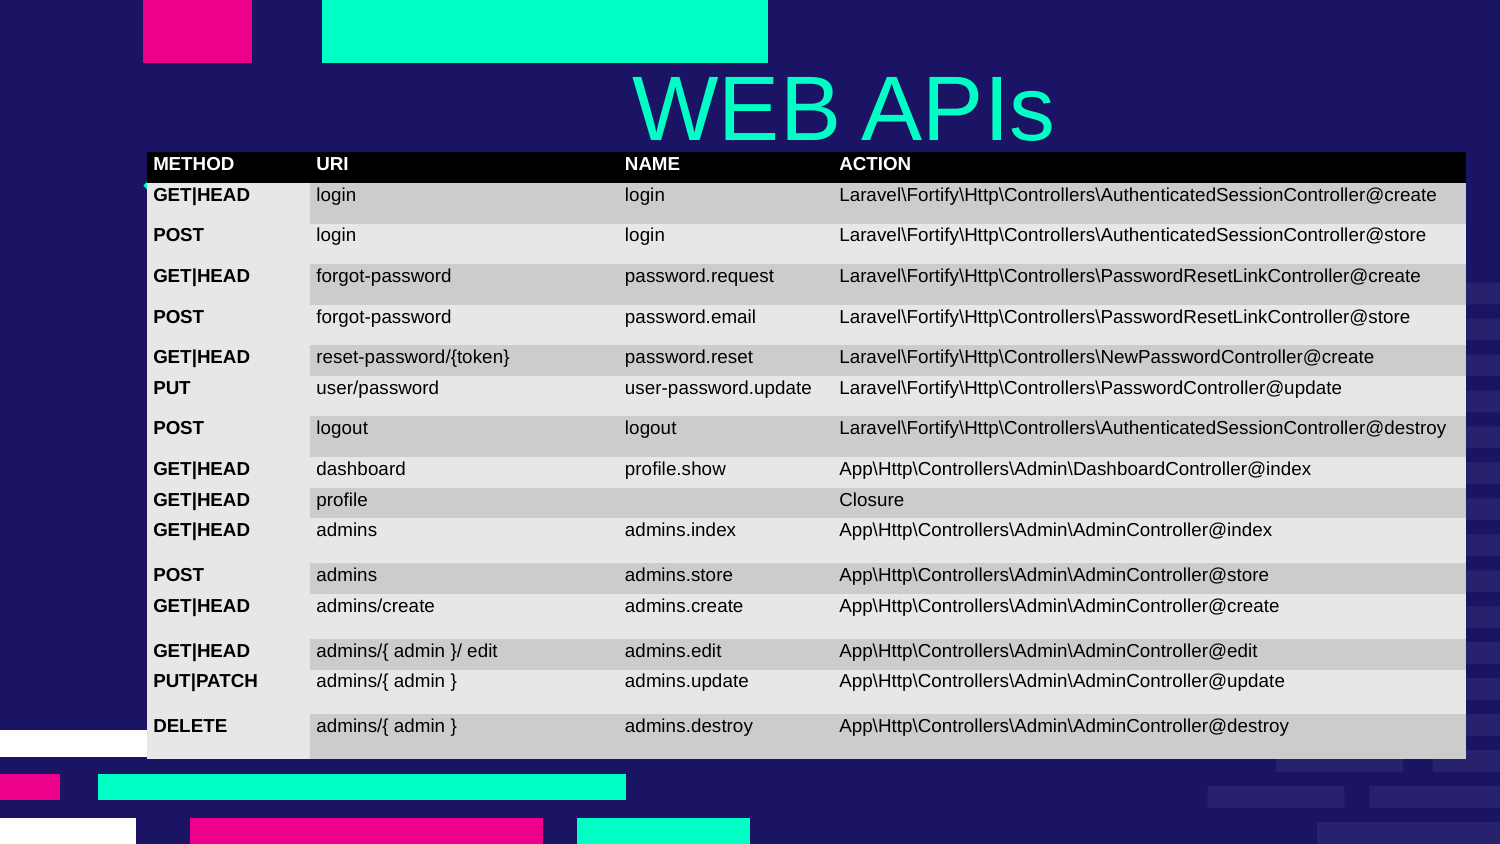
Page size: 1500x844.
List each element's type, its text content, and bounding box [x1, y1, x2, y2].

table_cell POST [147, 224, 310, 264]
table_cell Laravel\Fortify\Http\Controllers\NewPasswordController@create [833, 345, 1466, 376]
table_cell GET|HEAD [147, 639, 310, 670]
table_cell POST [147, 305, 310, 345]
table_cell Laravel\Fortify\Http\Controllers\AuthenticatedSessionController@create [833, 183, 1466, 224]
table_cell login [618, 224, 833, 264]
table_cell App\Http\Controllers\Admin\AdminController@create [833, 594, 1466, 639]
table_cell App\Http\Controllers\Admin\DashboardController@index [833, 457, 1466, 488]
table_cell login [310, 183, 618, 224]
table_cell forgot-password [310, 305, 618, 345]
table_cell App\Http\Controllers\Admin\AdminController@index [833, 518, 1466, 563]
table_cell App\Http\Controllers\Admin\AdminController@update [833, 670, 1466, 714]
table_cell admins/create [310, 594, 618, 639]
title WEB APIs [209, 40, 1479, 182]
table_cell password.email [618, 305, 833, 345]
table_cell GET|HEAD [147, 518, 310, 563]
table_cell POST [147, 563, 310, 594]
table_cell GET|HEAD [147, 345, 310, 376]
table_header URI [310, 152, 618, 183]
table_cell Laravel\Fortify\Http\Controllers\PasswordController@update [833, 376, 1466, 416]
table_header Method [147, 152, 310, 183]
table_cell reset-password/{token} [310, 345, 618, 376]
table_cell user-password.update [618, 376, 833, 416]
table_cell dashboard [310, 457, 618, 488]
table_cell admins.destroy [618, 714, 833, 759]
table_cell POST [147, 416, 310, 457]
table_cell login [310, 224, 618, 264]
table_cell admins.update [618, 670, 833, 714]
table_cell admins/{ admin }/ edit [310, 639, 618, 670]
table_cell App\Http\Controllers\Admin\AdminController@edit [833, 639, 1466, 670]
table_cell admins.index [618, 518, 833, 563]
table_cell Laravel\Fortify\Http\Controllers\PasswordResetLinkController@store [833, 305, 1466, 345]
table_cell login [618, 183, 833, 224]
table_cell admins/{ admin } [310, 714, 618, 759]
table_cell Closure [833, 488, 1466, 518]
table_cell Laravel\Fortify\Http\Controllers\AuthenticatedSessionController@destroy [833, 416, 1466, 457]
table_cell forgot-password [310, 264, 618, 305]
table_cell GET|HEAD [147, 264, 310, 305]
table_cell user/password [310, 376, 618, 416]
table_cell GET|HEAD [147, 457, 310, 488]
table_header Name [618, 152, 833, 183]
table_cell profile.show [618, 457, 833, 488]
table_cell GET|HEAD [147, 488, 310, 518]
table_cell App\Http\Controllers\Admin\AdminController@store [833, 563, 1466, 594]
table_cell DELETE [147, 714, 310, 759]
table_cell admins.create [618, 594, 833, 639]
table_header Action [833, 152, 1466, 183]
table_cell logout [618, 416, 833, 457]
table_cell logout [310, 416, 618, 457]
table_cell admins [310, 563, 618, 594]
table_cell [618, 488, 833, 518]
table_cell admins.store [618, 563, 833, 594]
table_cell Laravel\Fortify\Http\Controllers\PasswordResetLinkController@create [833, 264, 1466, 305]
table_cell admins [310, 518, 618, 563]
table_cell PUT|PATCH [147, 670, 310, 714]
table_cell App\Http\Controllers\Admin\AdminController@destroy [833, 714, 1466, 759]
table_cell GET|HEAD [147, 183, 310, 224]
table_cell GET|HEAD [147, 594, 310, 639]
table_cell password.reset [618, 345, 833, 376]
table_cell Laravel\Fortify\Http\Controllers\AuthenticatedSessionController@store [833, 224, 1466, 264]
table_cell admins/{ admin } [310, 670, 618, 714]
table_cell password.request [618, 264, 833, 305]
table_cell profile [310, 488, 618, 518]
table_cell admins.edit [618, 639, 833, 670]
table_cell PUT [147, 376, 310, 416]
